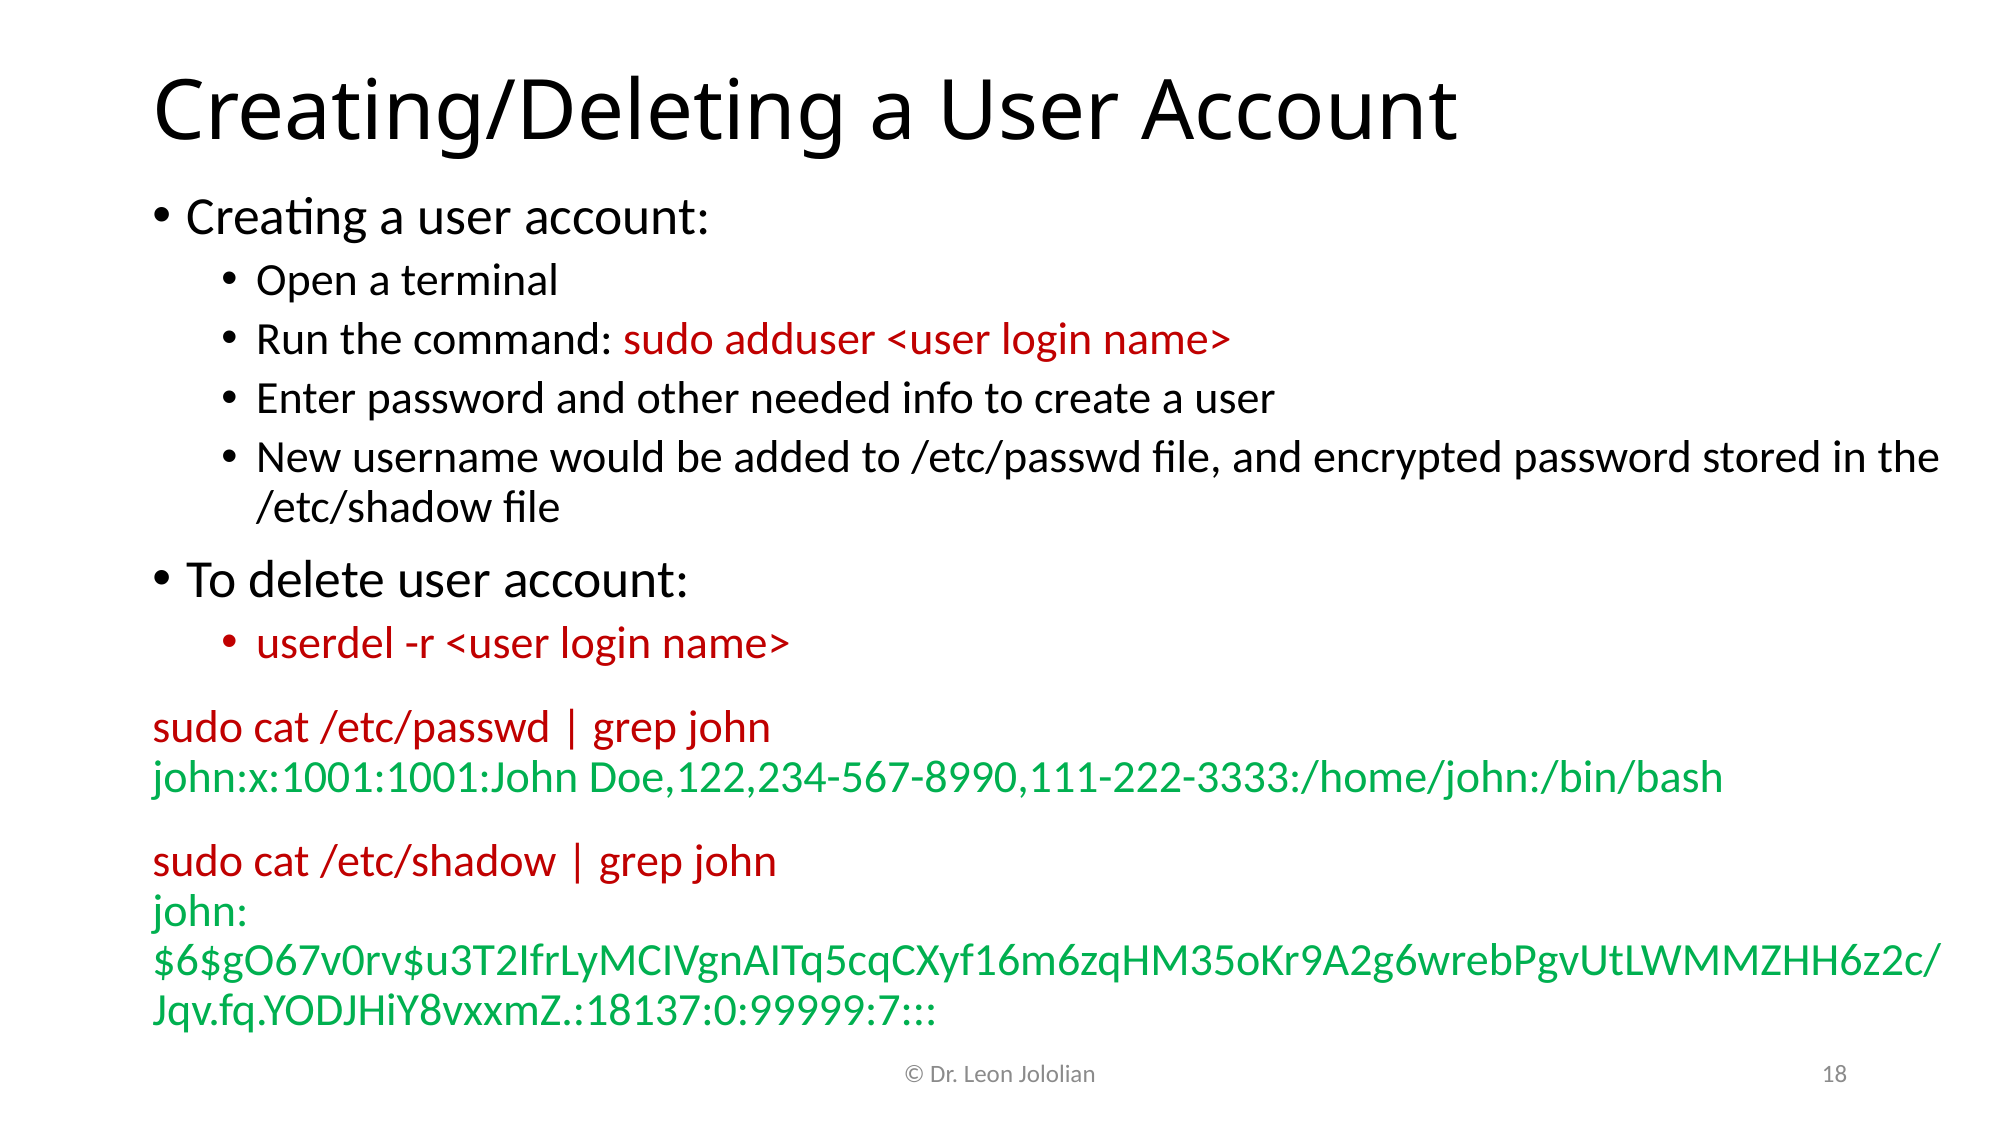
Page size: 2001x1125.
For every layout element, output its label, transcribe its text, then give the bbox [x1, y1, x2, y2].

slide_number 18 [1412, 1042, 1863, 1103]
title Creating/Deleting a User Account [137, 59, 1863, 166]
list Creating a user account: Open a terminal Run the command: sudo adduser <user login name> Enter password and other needed info to create a user New username would be added to /etc/passwd file, and encrypted password stored in the /etc/shadow file To delete user account: userdel -r <user login name> sudo cat /etc/passwd | grep john john:x:1001:1001:John Doe,122,234-567-8990,111-222-3333:/home/john:/bin/bash sudo cat /etc/shadow | grep john john:$6$gO67v0rv$u3T2IfrLyMCIVgnAITq5cqCXyf16m6zqHM35oKr9A2g6wrebPgvUtLWMMZHH6z2c/Jqv.fq.YODJHiY8vxxmZ.:18137:0:99999:7::: [137, 181, 1957, 1043]
footer © Dr. Leon Jololian [662, 1042, 1338, 1103]
